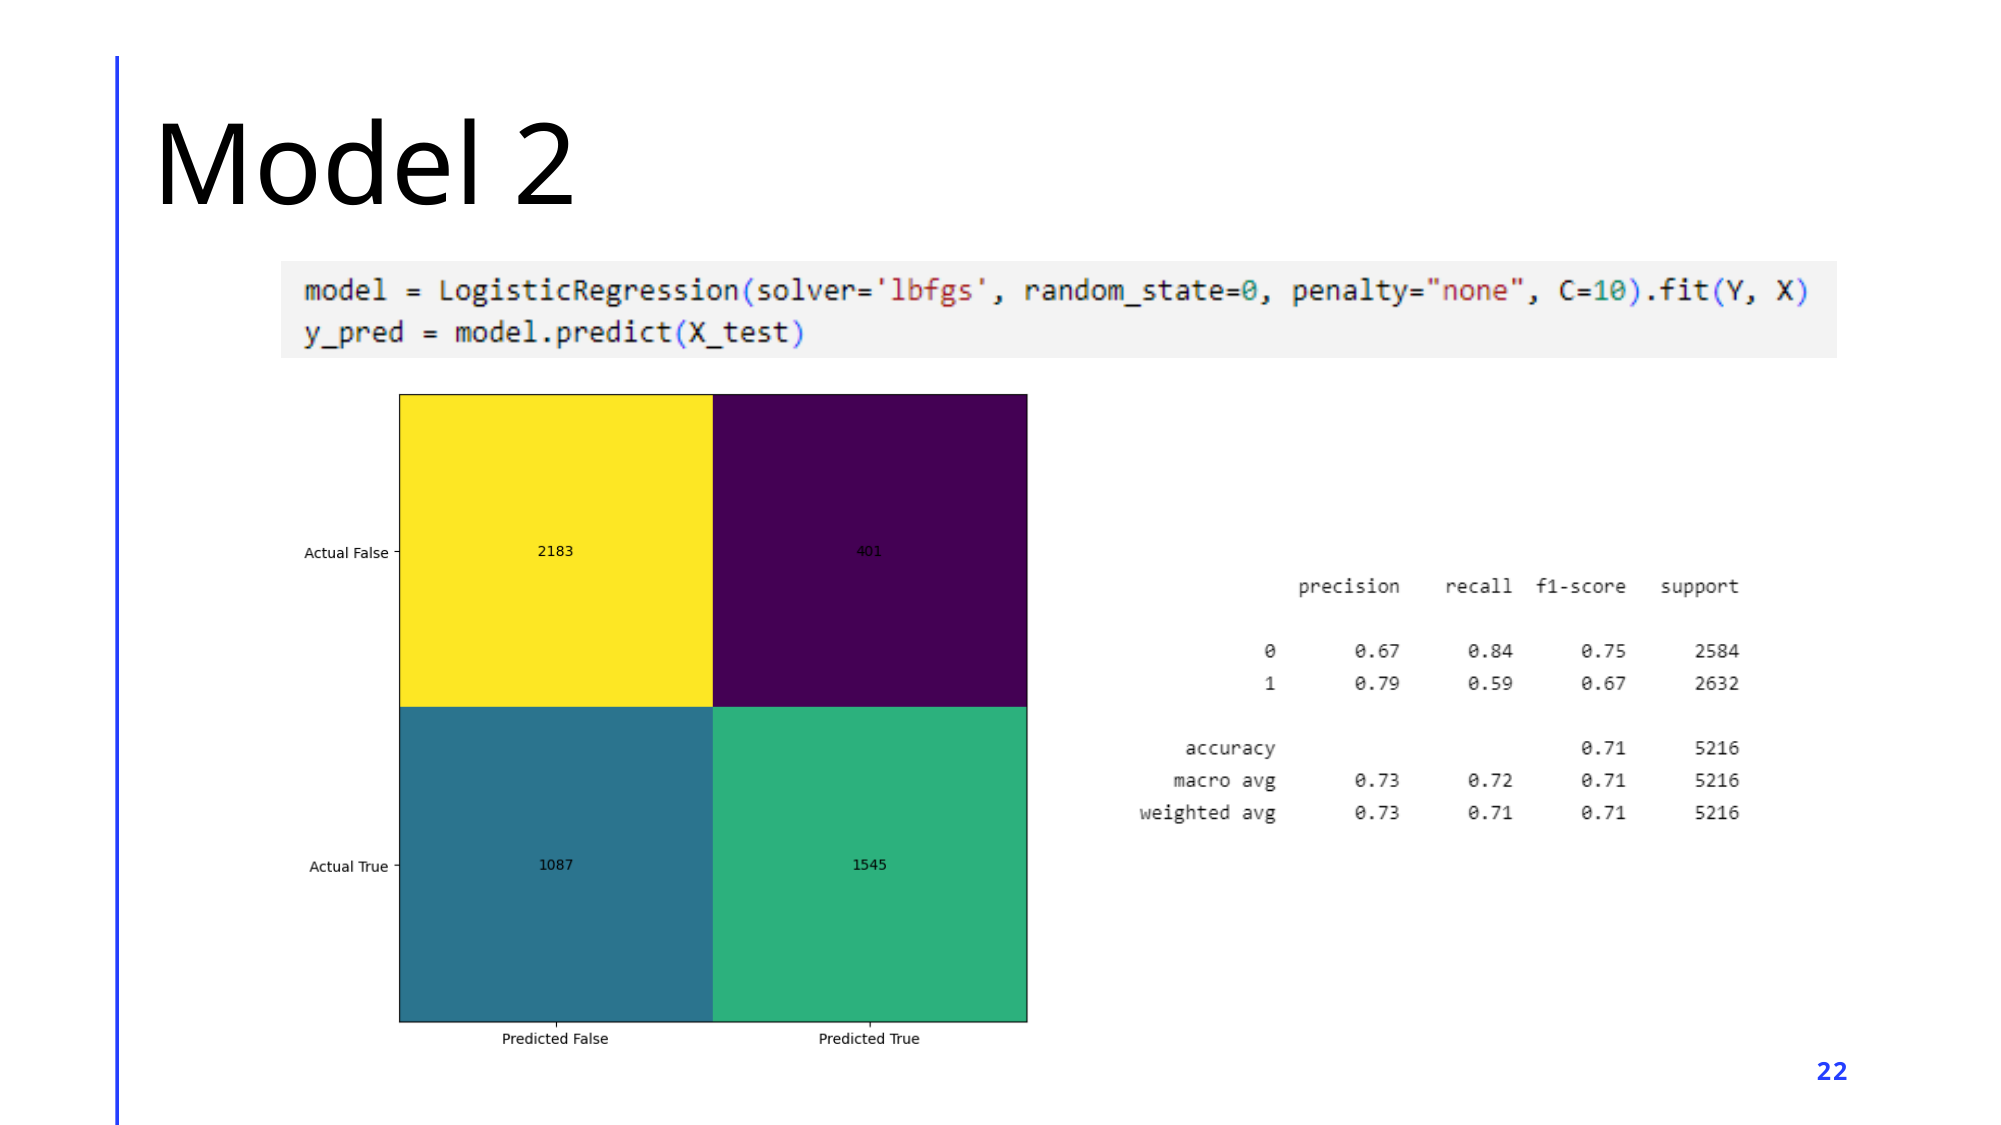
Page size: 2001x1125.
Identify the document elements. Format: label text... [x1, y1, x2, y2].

slide_number 22 [1412, 1042, 1863, 1103]
picture [281, 261, 1837, 358]
picture [281, 386, 1055, 1066]
picture [1121, 539, 1812, 837]
title Model 2 [137, 59, 1863, 278]
